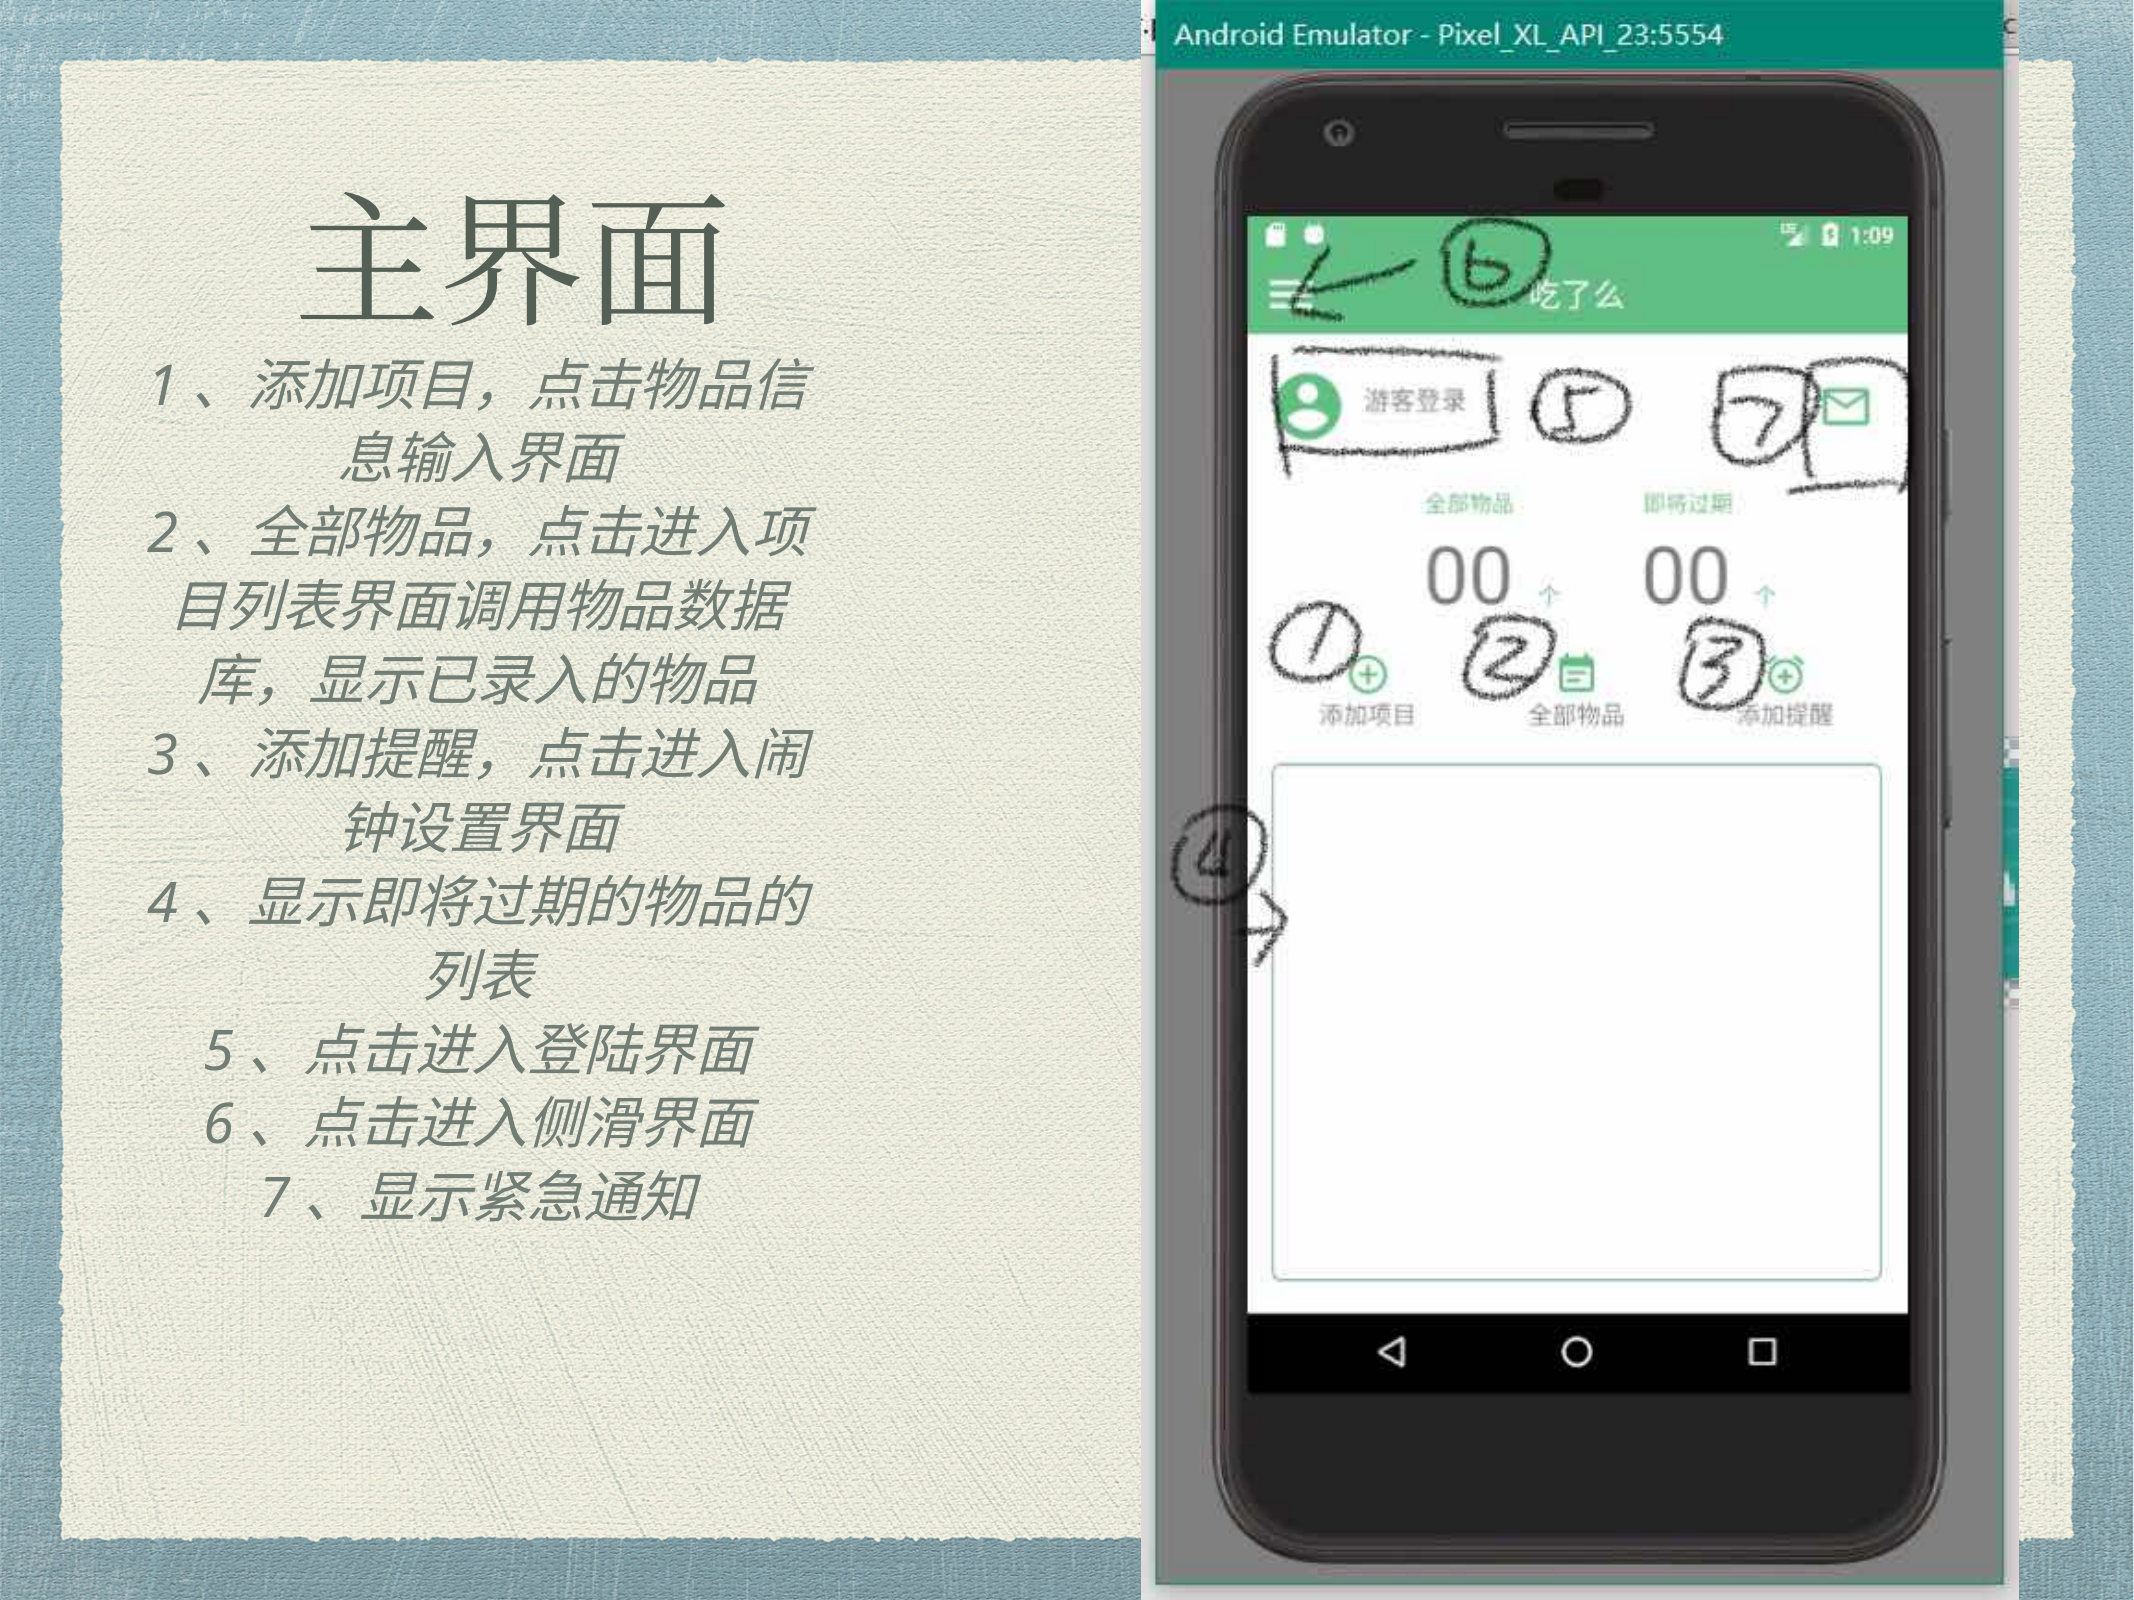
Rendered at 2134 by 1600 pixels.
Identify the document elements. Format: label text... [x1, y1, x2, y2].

title 主界面 [176, 112, 849, 353]
picture [0, 0, 2134, 1600]
list 1、添加项目，点击物品信息输入界面 2、全部物品，点击进入项目列表界面调用物品数据库，显示已录入的物品 3、添加提醒，点击进入闹钟设置界面 4、显示即将过期的物品的列表 5、点击进入登陆界面 6、点击进入侧滑界面 7、显示紧急通知 [138, 333, 817, 1370]
